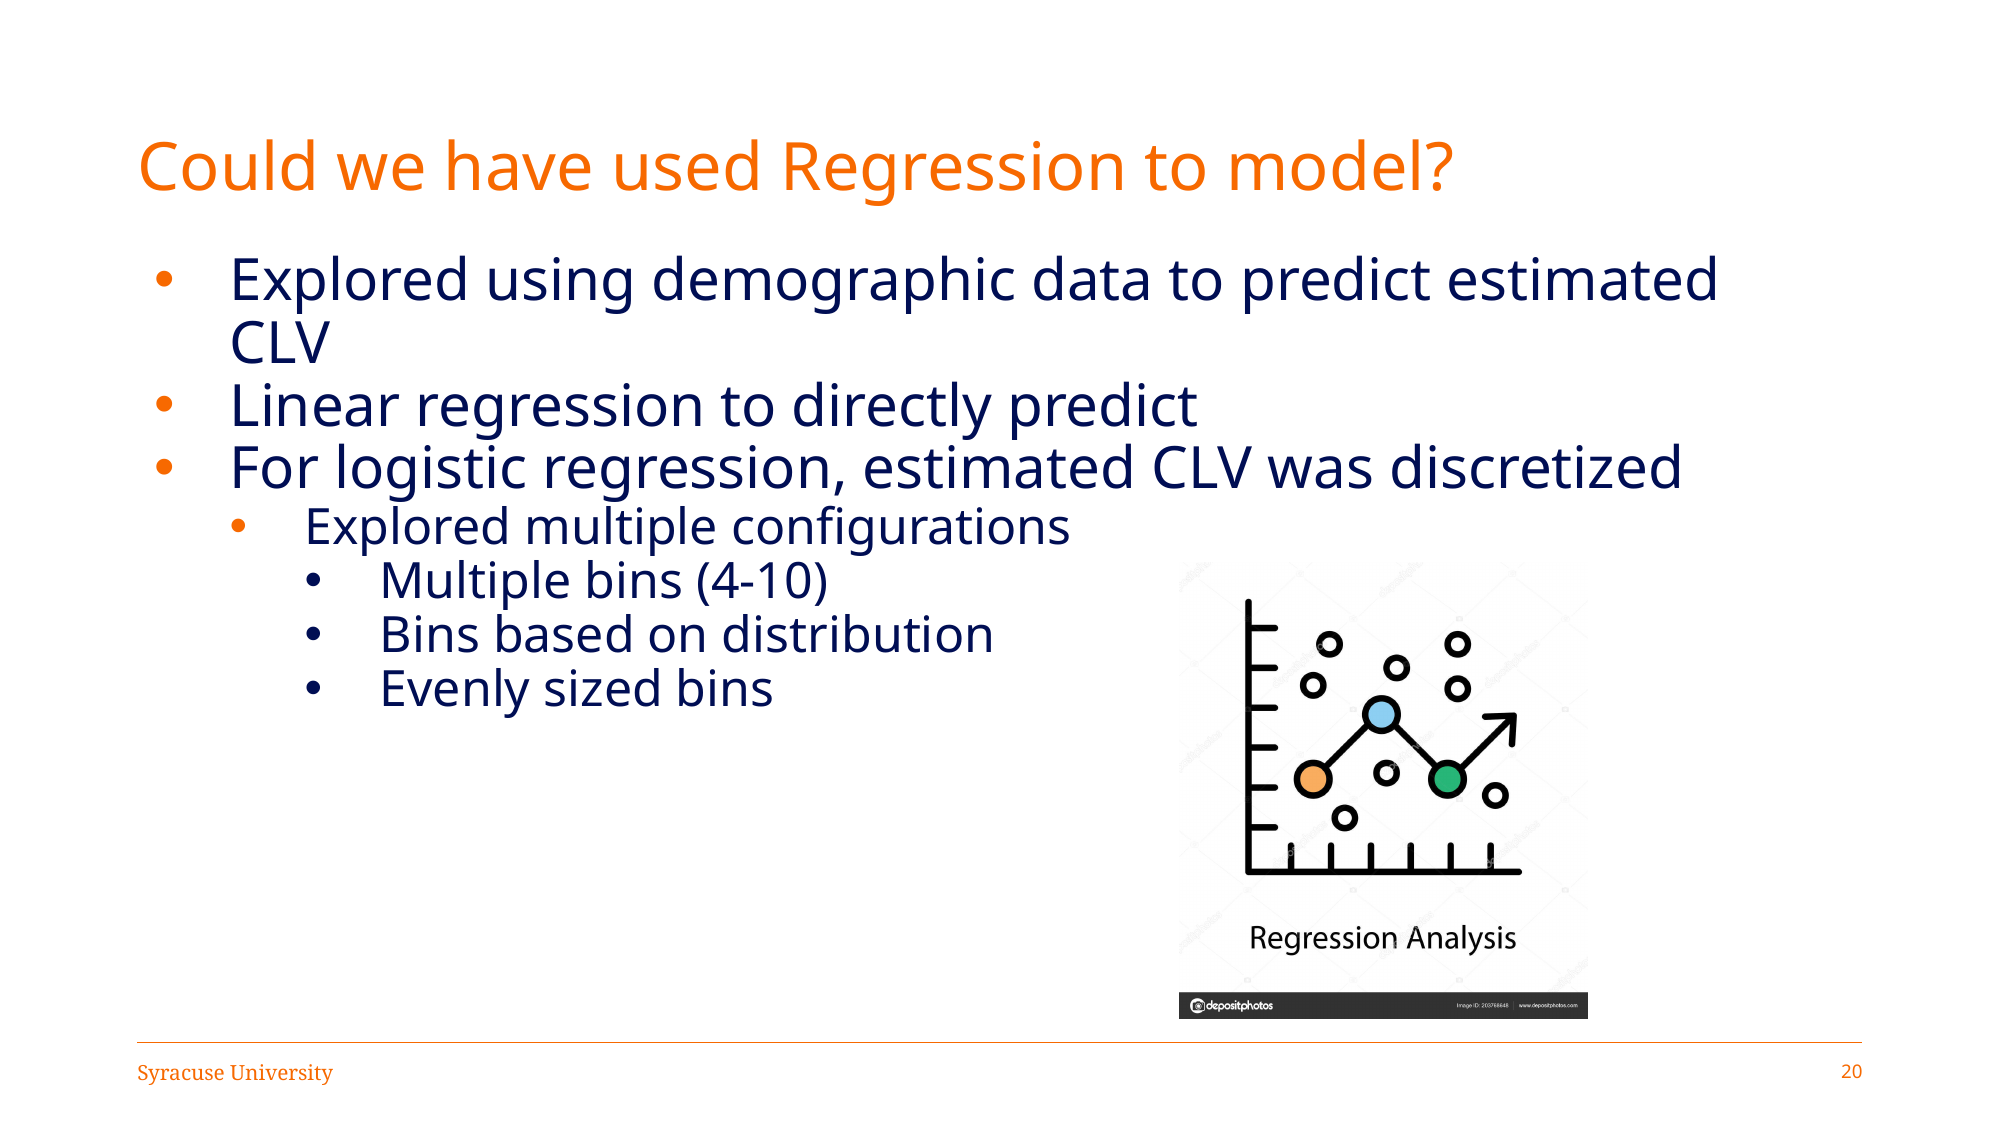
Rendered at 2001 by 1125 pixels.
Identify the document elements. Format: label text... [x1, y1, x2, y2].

picture [1179, 562, 1588, 1019]
list Explored using demographic data to predict estimated CLV Linear regression to directly predict For logistic regression, estimated CLV was discretized Explored multiple configurations Multiple bins (4-10) Bins based on distribution Evenly sized bins [117, 242, 1783, 957]
title Could we have used Regression to model? [137, 59, 1863, 278]
